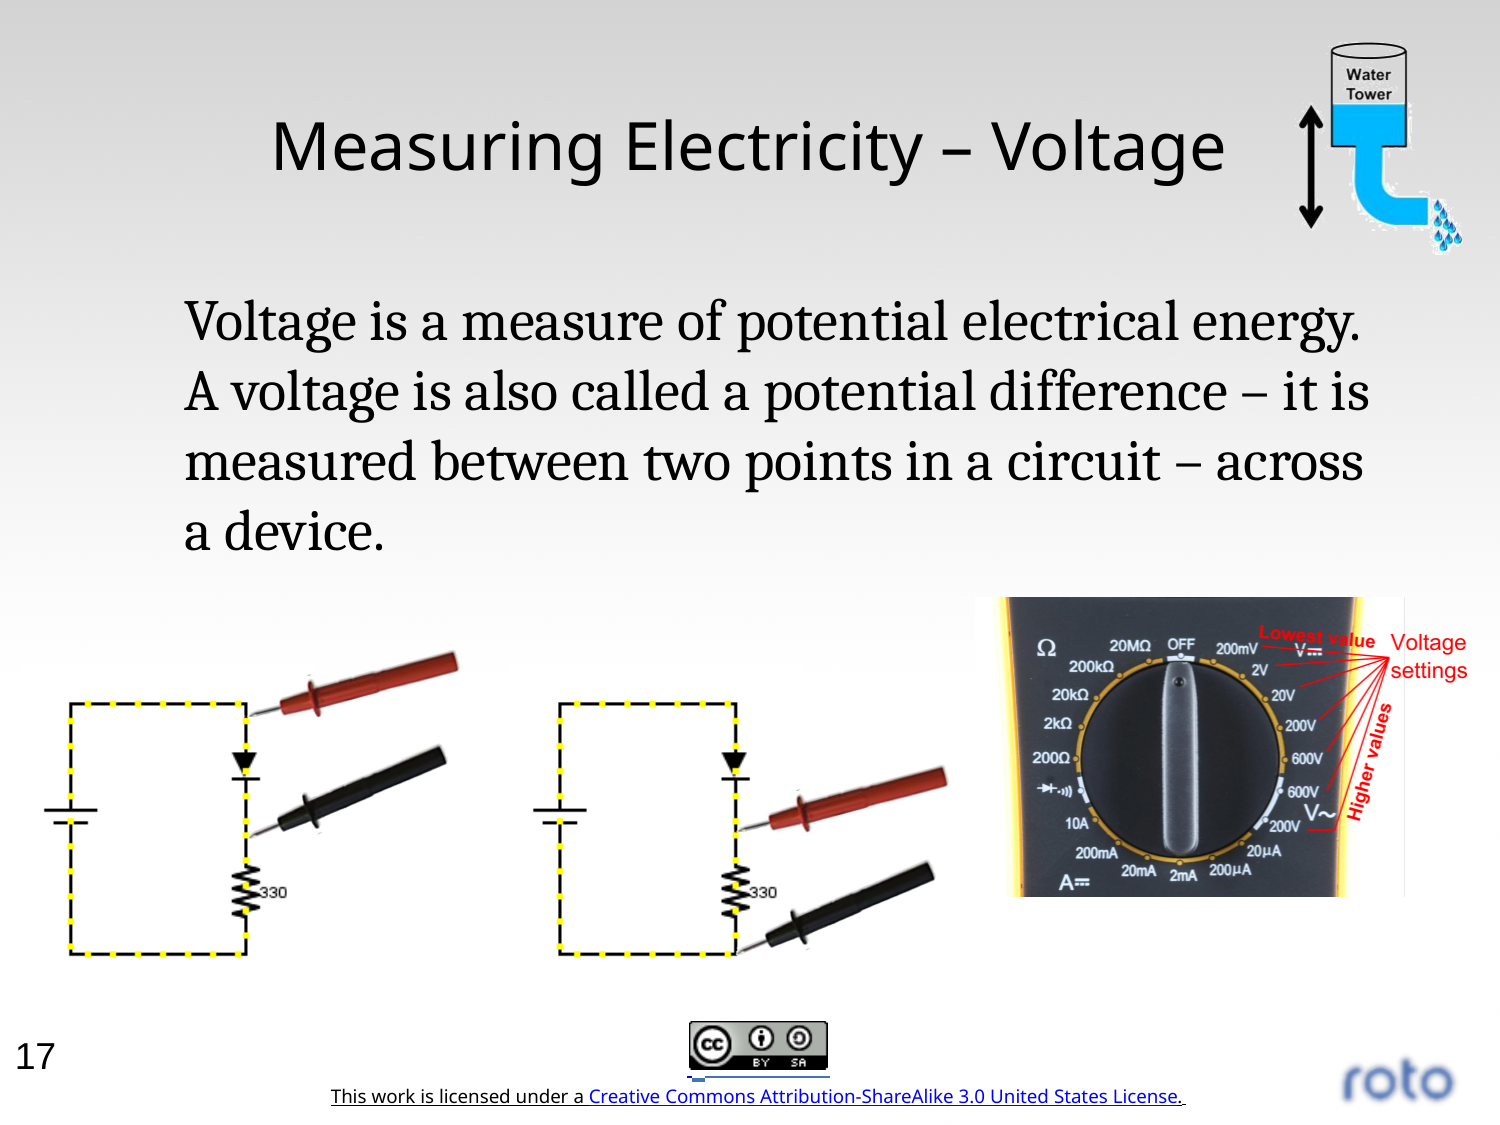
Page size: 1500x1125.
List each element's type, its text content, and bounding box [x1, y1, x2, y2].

title Measuring Electricity – Voltage [112, 49, 1285, 238]
list Voltage is a measure of potential electrical energy. A voltage is also called a potential difference – it is measured between two points in a circuit – across a device. [112, 274, 1388, 1000]
picture [0, 0, 1500, 1125]
